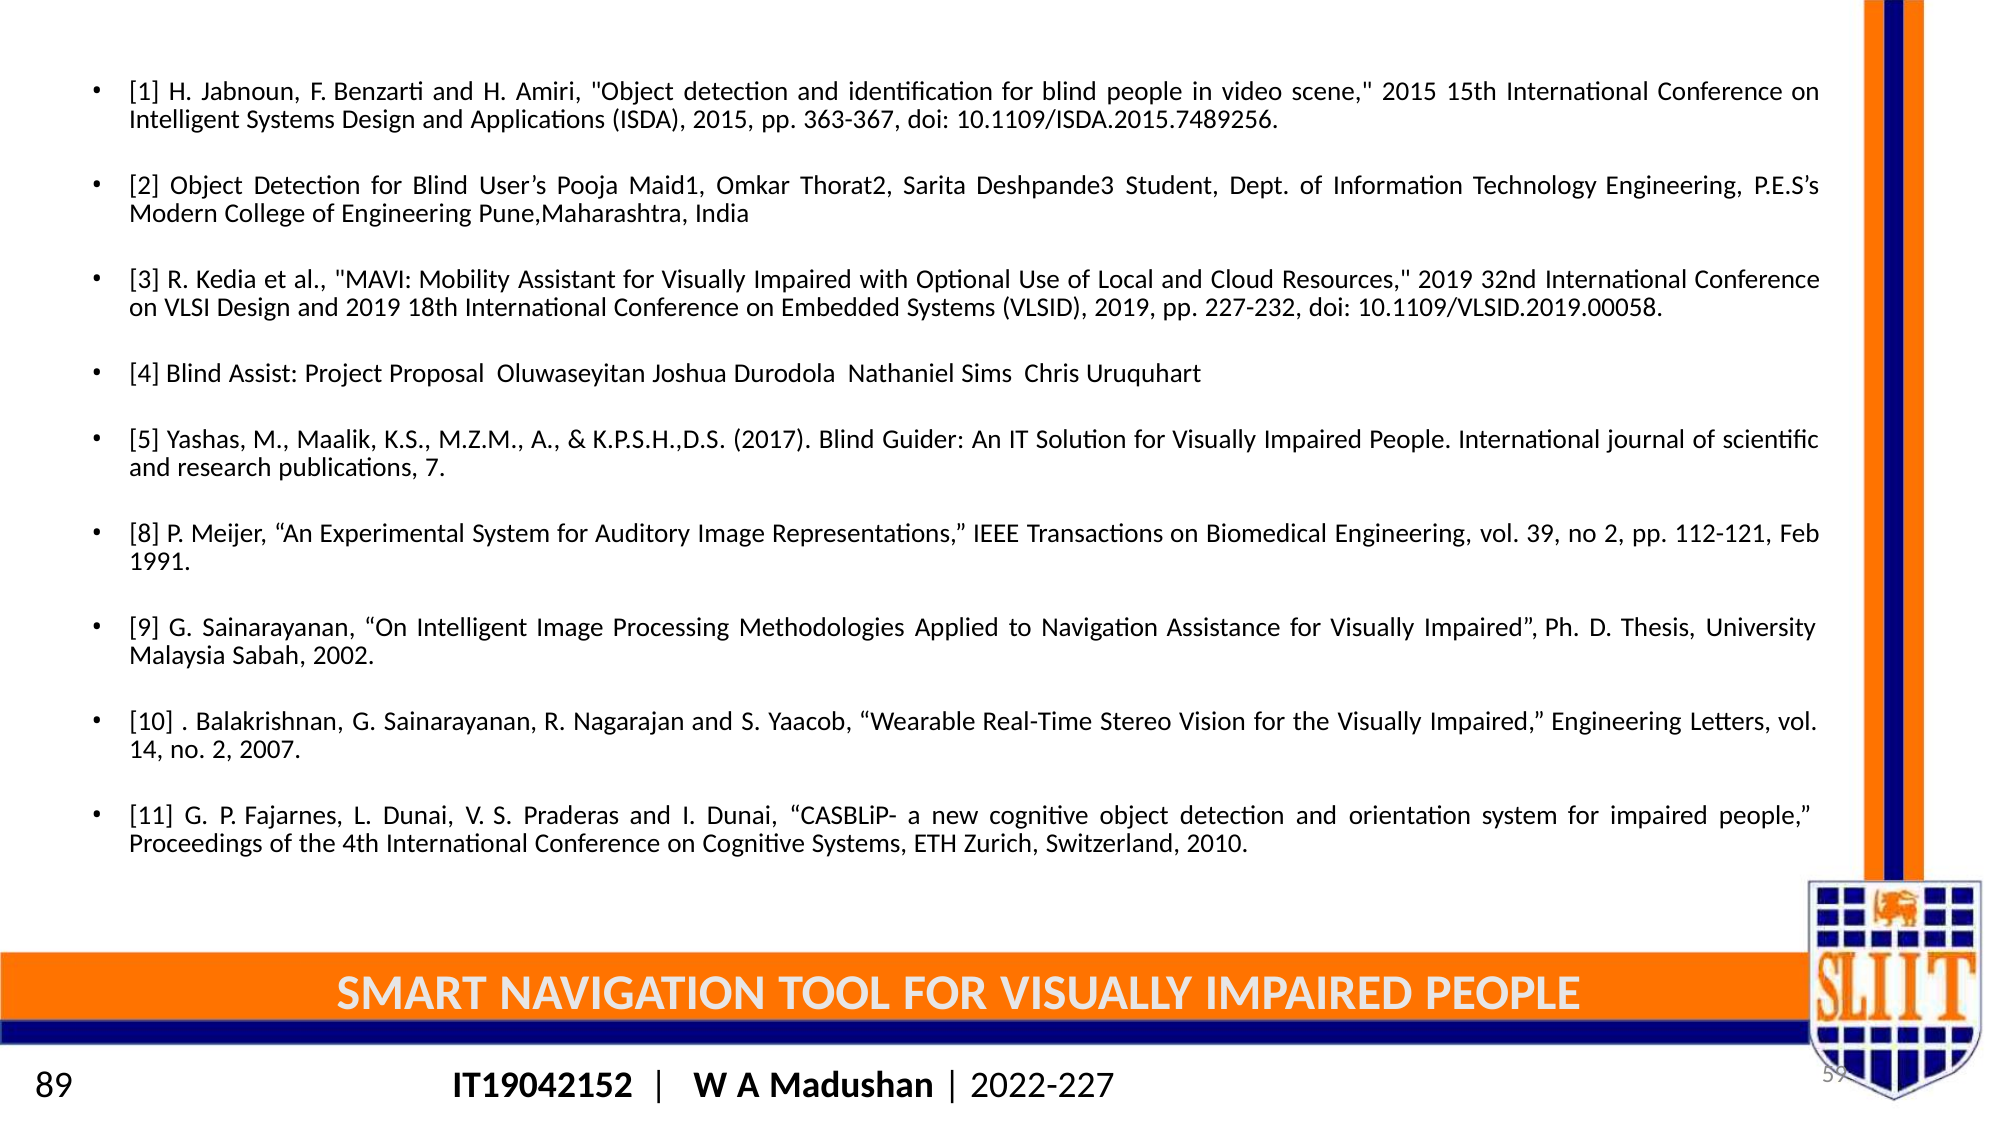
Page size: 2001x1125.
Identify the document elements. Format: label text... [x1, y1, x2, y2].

text_box • [9] G. Sainarayanan, “On Intelligent Image Processing Methodologies Applied to Navigation Assistance for Visually Impaired”, Ph. D. Thesis, University Malaysia Sabah, 2002. [91, 610, 1853, 671]
text_box • [3] R. Kedia et al., "MAVI: Mobility Assistant for Visually Impaired with Optional Use of Local and Cloud Resources," 2019 32nd International Conference on VLSI Design and 2019 18th International Conference on Embedded Systems (VLSID), 2019, pp. 227-232, doi: 10.1109/VLSID.2019.00058. [91, 262, 1854, 323]
text_box • [1] H. Jabnoun, F. Benzarti and H. Amiri, "Object detection and identification for blind people in video scene," 2015 15th International Conference on Intelligent Systems Design and Applications (ISDA), 2015, pp. 363-367, doi: 10.1109/ISDA.2015.7489256. [91, 74, 1853, 135]
text_box • [8] P. Meijer, “An Experimental System for Auditory Image Representations,” IEEE Transactions on Biomedical Engineering, vol. 39, no 2, pp. 112-121, Feb 1991. [91, 516, 1853, 577]
text_box IT19042152 | W A Madushan | 2022-227 [452, 1067, 1136, 1106]
text_box • [10] . Balakrishnan, G. Sainarayanan, R. Nagarajan and S. Yaacob, “Wearable Real-Time Stereo Vision for the Visually Impaired,” Engineering Letters, vol. 14, no. 2, 2007. [91, 704, 1853, 765]
text_box SMART NAVIGATION TOOL FOR VISUALLY IMPAIRED PEOPLE [336, 969, 1617, 1020]
text_box [0, 0, 2000, 1125]
text_box • [5] Yashas, M., Maalik, K.S., M.Z.M., A., & K.P.S.H.,D.S. (2017). Blind Guider: An IT Solution for Visually Impaired People. International journal of scientific and research publications, 7. [91, 422, 1853, 483]
text_box 59 [1821, 1062, 1873, 1088]
text_box 89 [35, 1067, 98, 1106]
text_box • [4] Blind Assist: Project Proposal Oluwaseyitan Joshua Durodola Nathaniel Sims Chris Uruquhart [91, 356, 1224, 388]
text_box • [11] G. P. Fajarnes, L. Dunai, V. S. Praderas and I. Dunai, “CASBLiP- a new cognitive object detection and orientation system for impaired people,” Proceedings of the 4th International Conference on Cognitive Systems, ETH Zurich, Switzerland, 2010. [91, 798, 1853, 859]
text_box • [2] Object Detection for Blind User’s Pooja Maid1, Omkar Thorat2, Sarita Deshpande3 Student, Dept. of Information Technology Engineering, P.E.S’s Modern College of Engineering Pune,Maharashtra, India [91, 168, 1858, 229]
